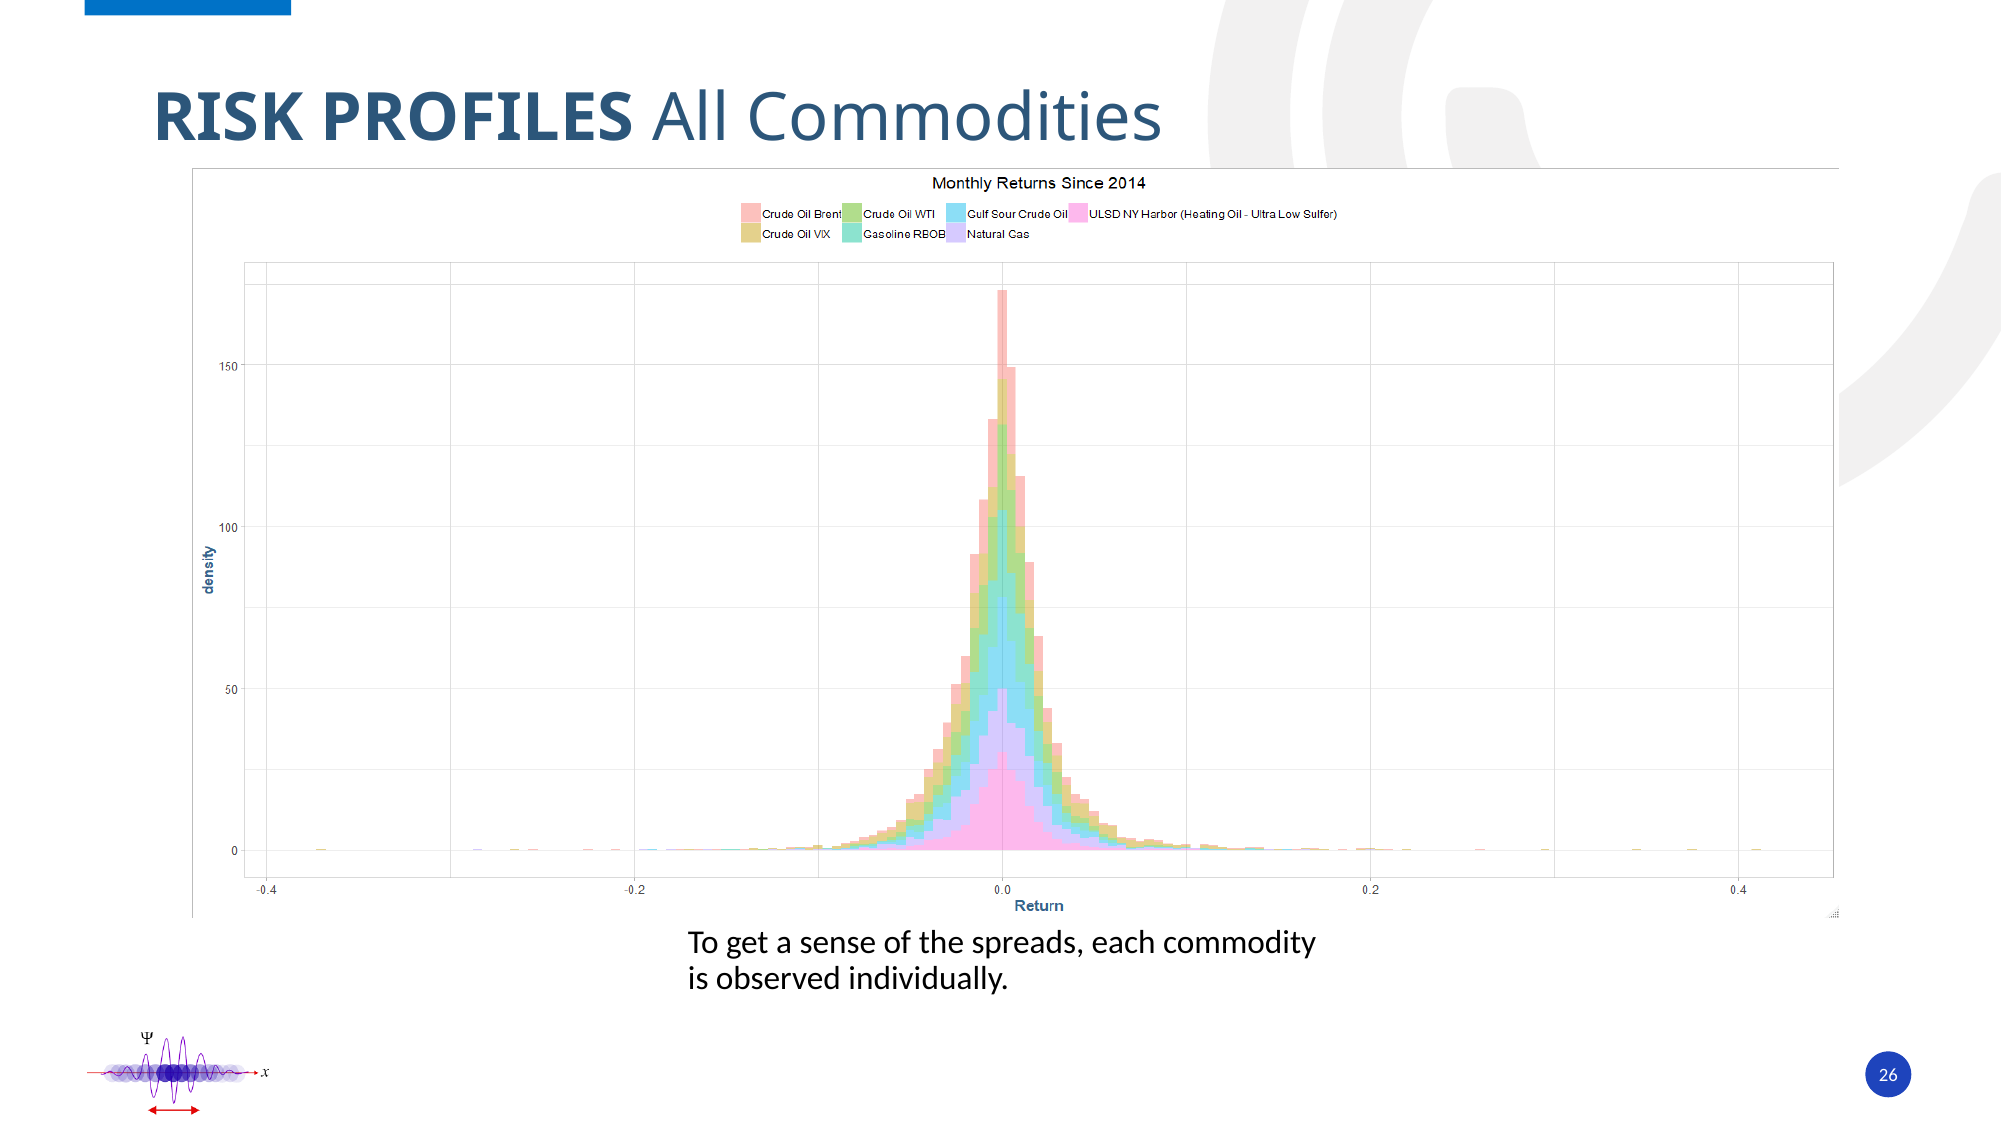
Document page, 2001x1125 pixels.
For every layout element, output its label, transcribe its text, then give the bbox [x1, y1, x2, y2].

title RISK PROFILES All Commodities [137, 75, 1280, 163]
slide_number 26 [1864, 1059, 1913, 1090]
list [192, 168, 1839, 918]
list To get a sense of the spreads, each commodity is observed individually. [672, 918, 1359, 1107]
picture [87, 1026, 269, 1116]
